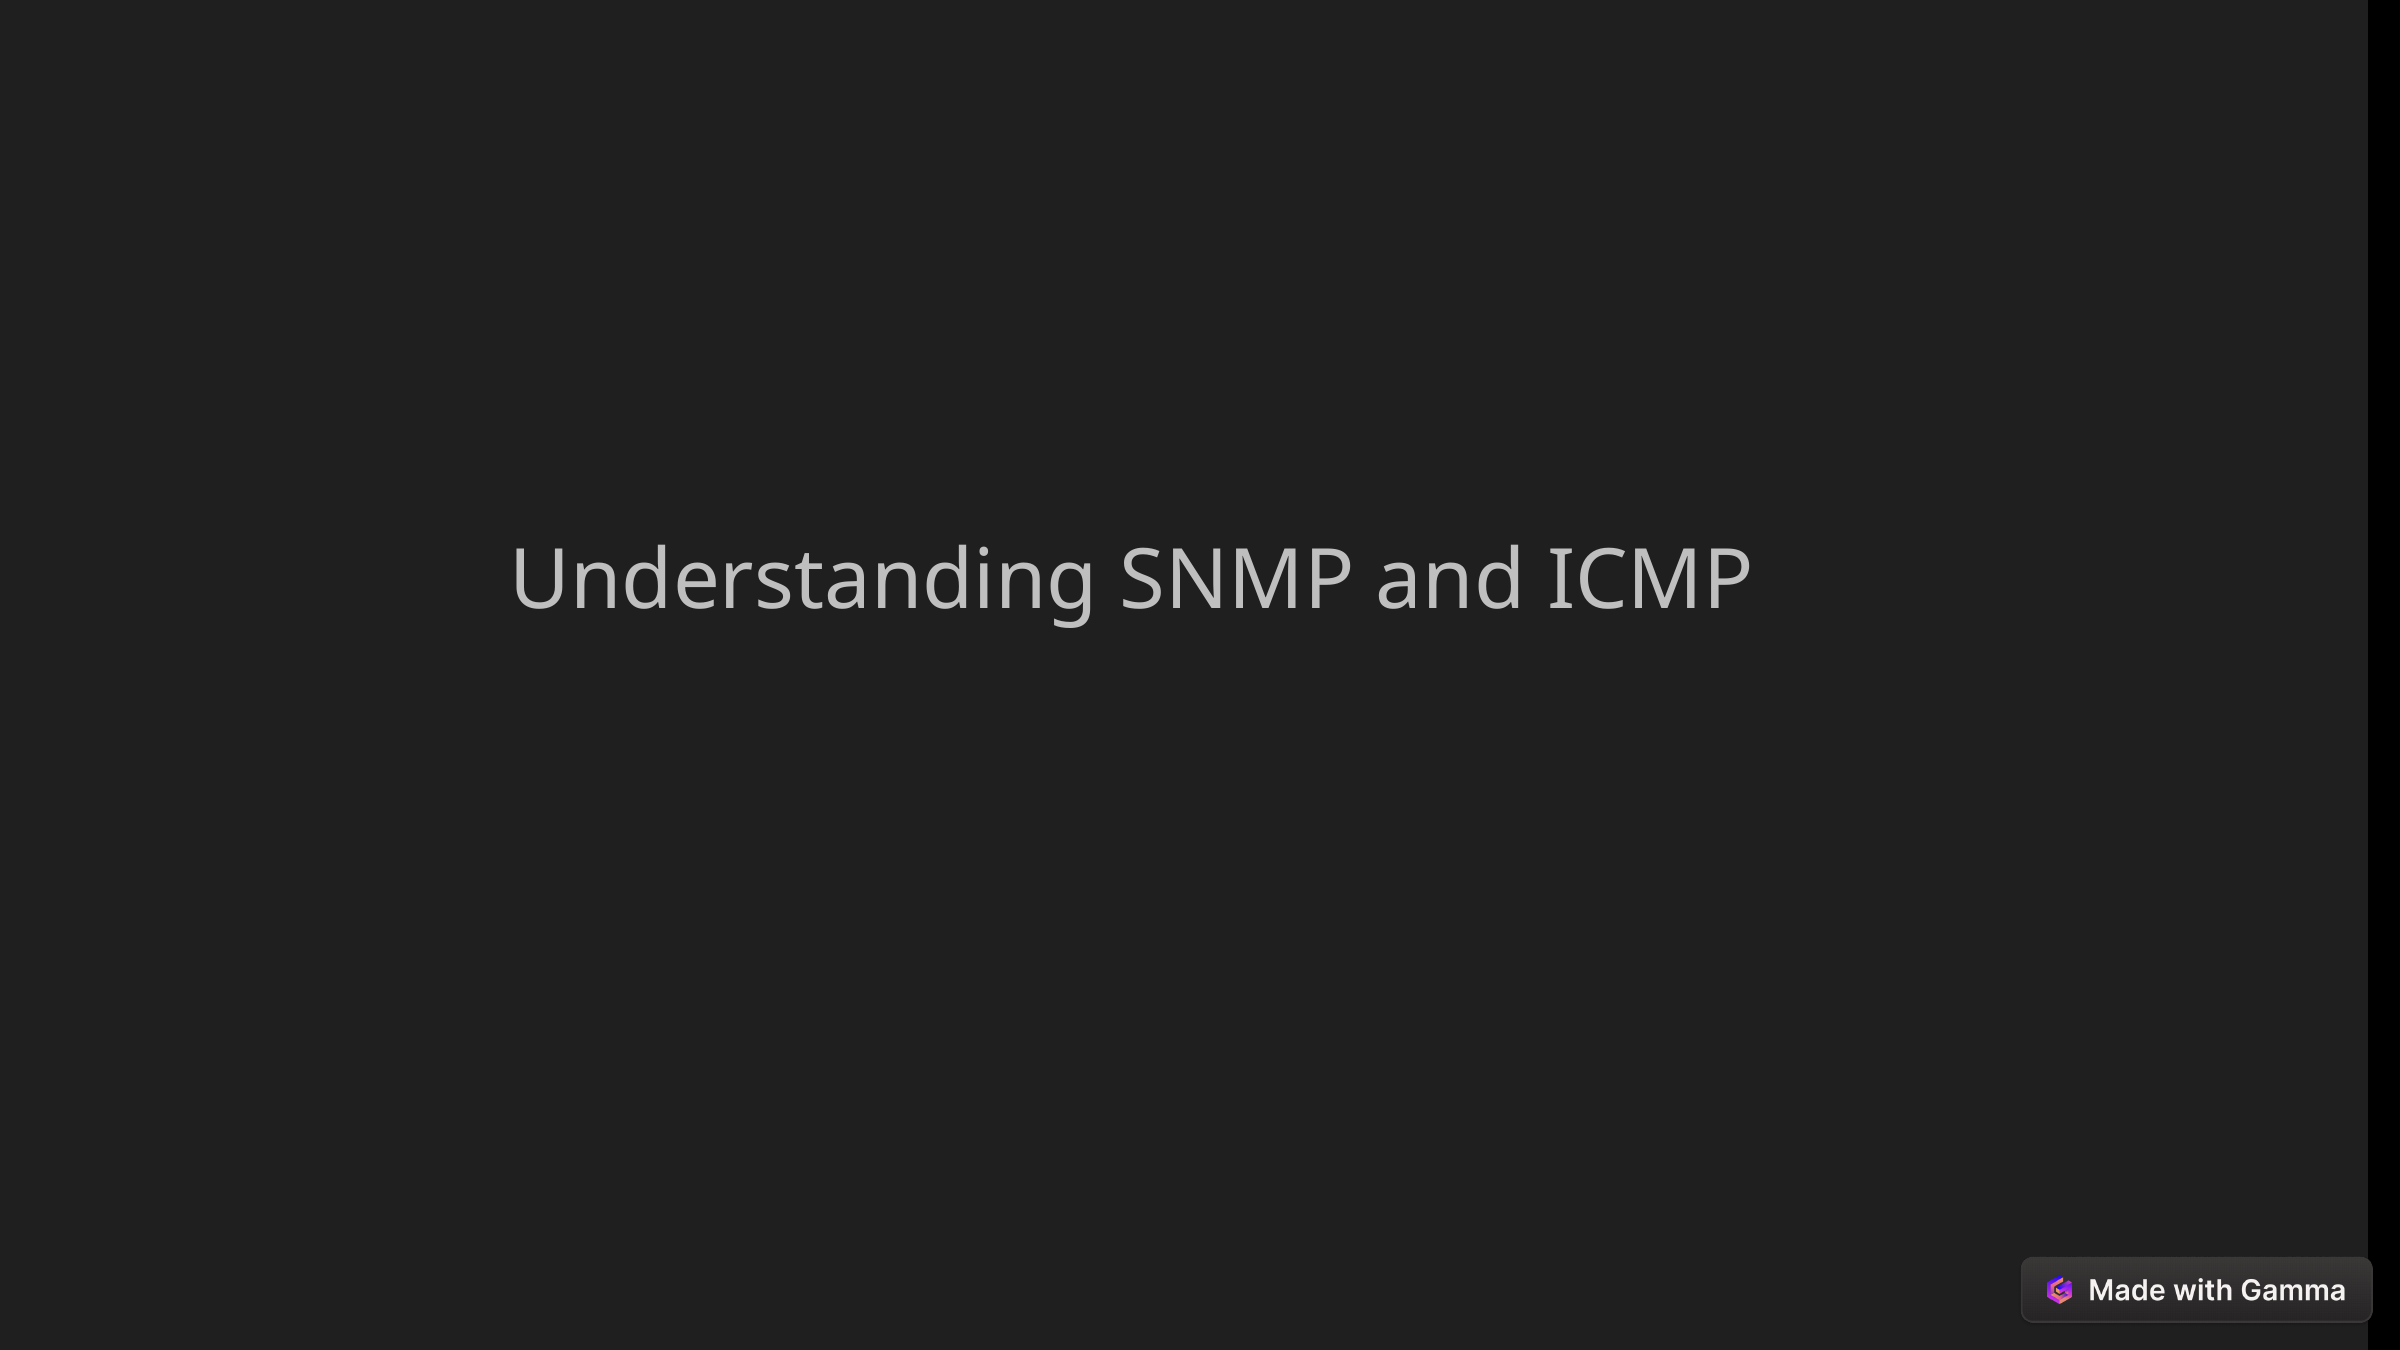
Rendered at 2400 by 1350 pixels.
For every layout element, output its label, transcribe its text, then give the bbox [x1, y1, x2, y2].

text_box [0, 0, 2368, 1350]
picture [2008, 1244, 2385, 1335]
text_box [2368, 0, 2400, 1350]
text_box Understanding SNMP and ICMP [1151, 553, 2123, 925]
text_box [141, 427, 1151, 946]
